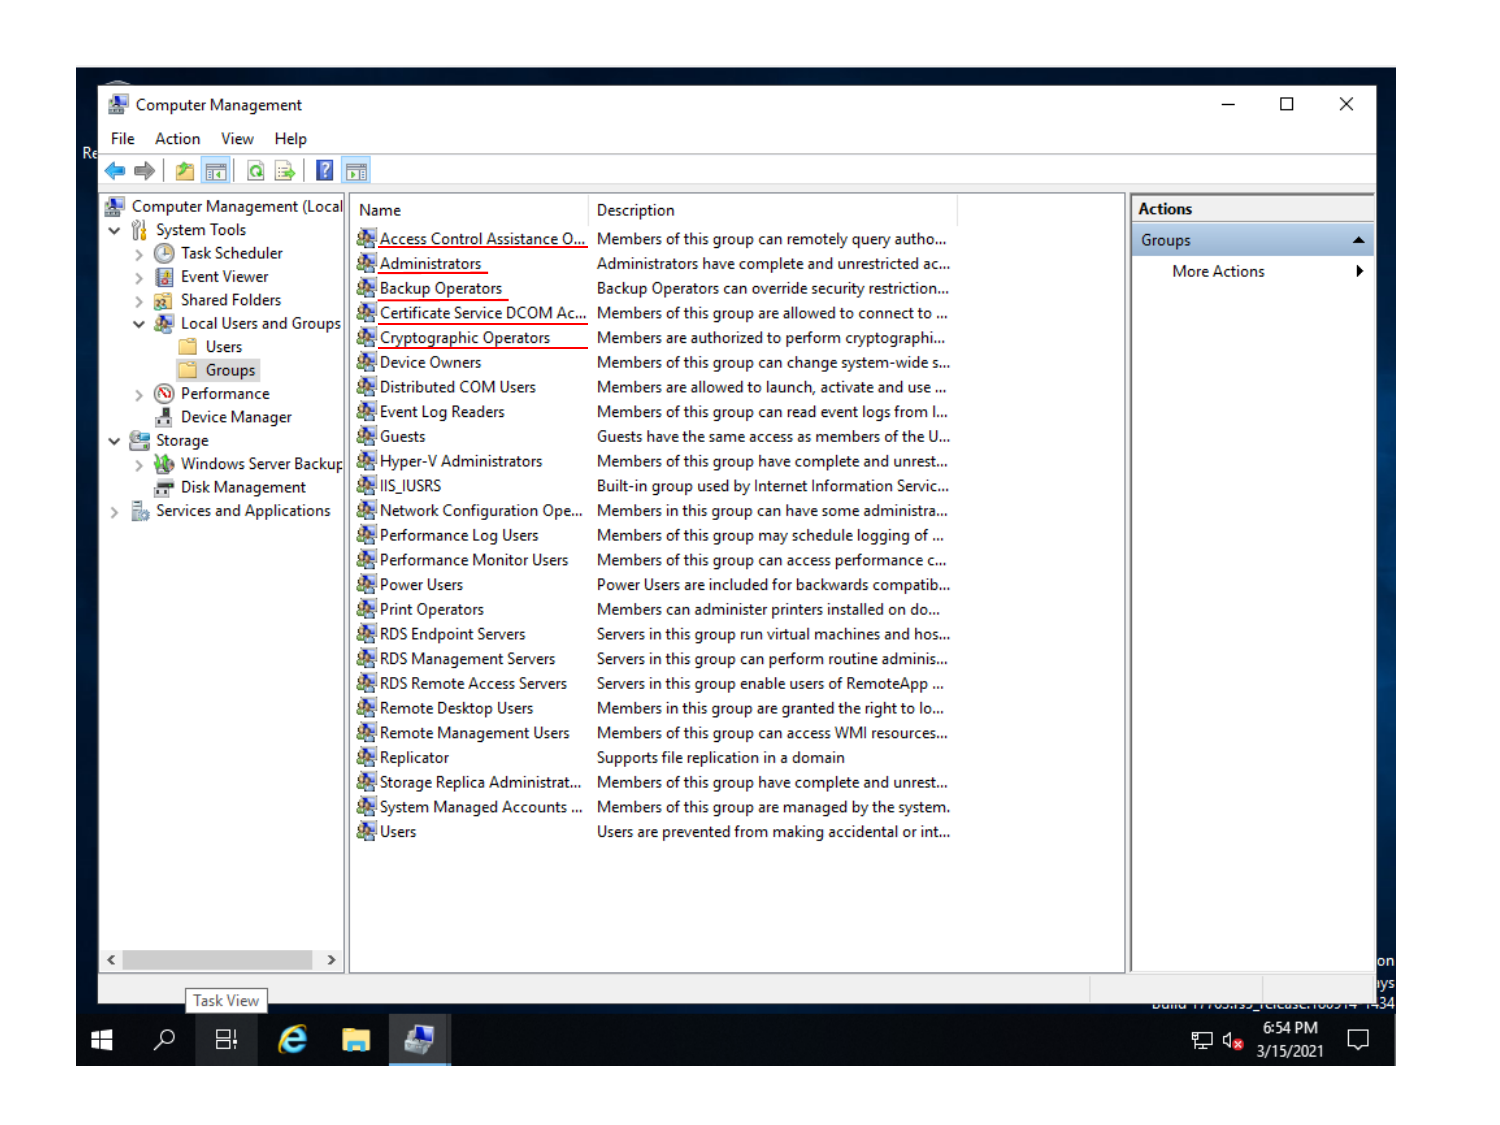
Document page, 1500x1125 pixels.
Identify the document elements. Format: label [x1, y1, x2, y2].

picture [76, 65, 1396, 1066]
